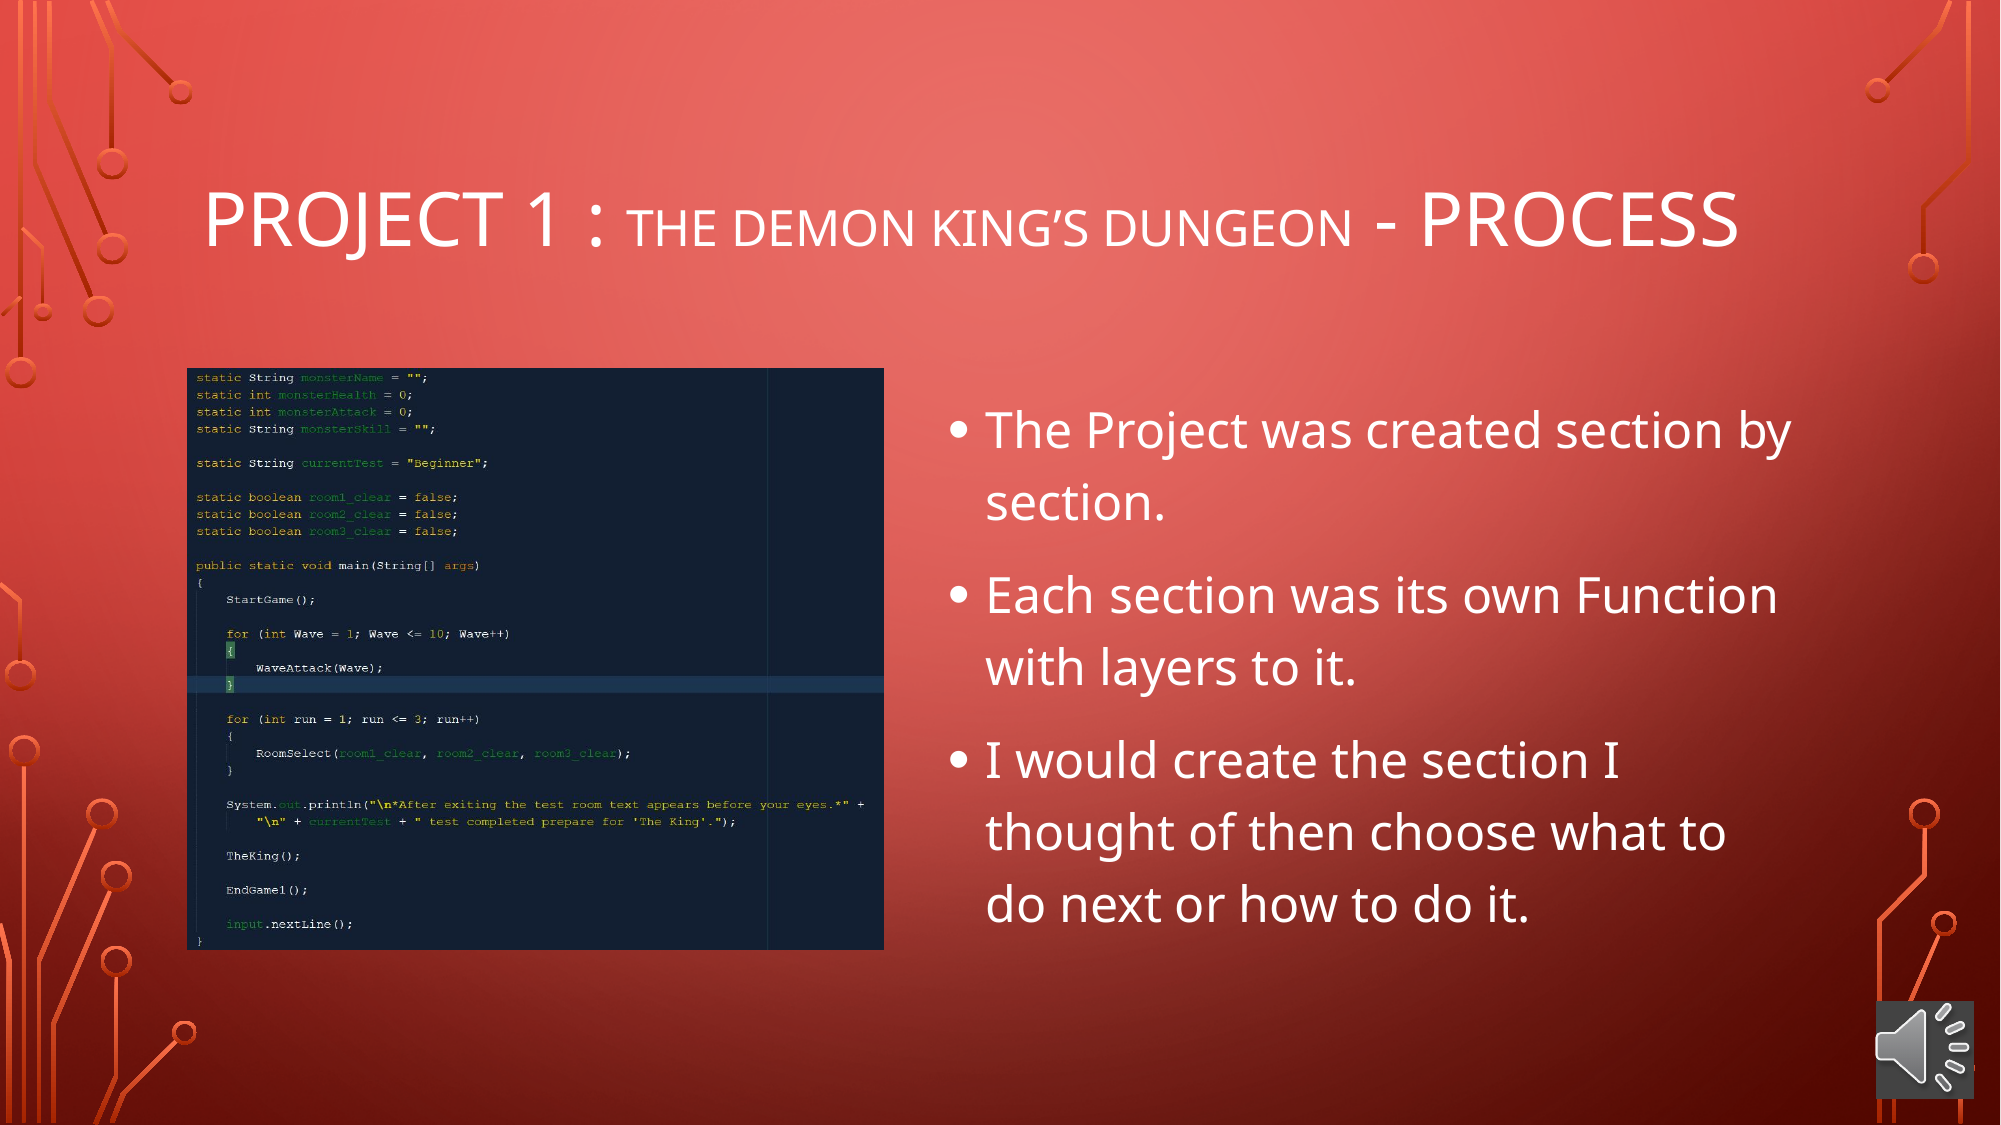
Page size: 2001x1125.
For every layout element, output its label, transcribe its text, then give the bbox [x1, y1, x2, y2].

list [186, 368, 884, 951]
list The Project was created section by section. Each section was its own Function with layers to it. I would create the section I thought of then choose what to do next or how to do it. [933, 369, 1813, 950]
picture [1874, 999, 1976, 1101]
title Project 1 : The Demon King’s Dungeon - Process [187, 101, 1813, 344]
